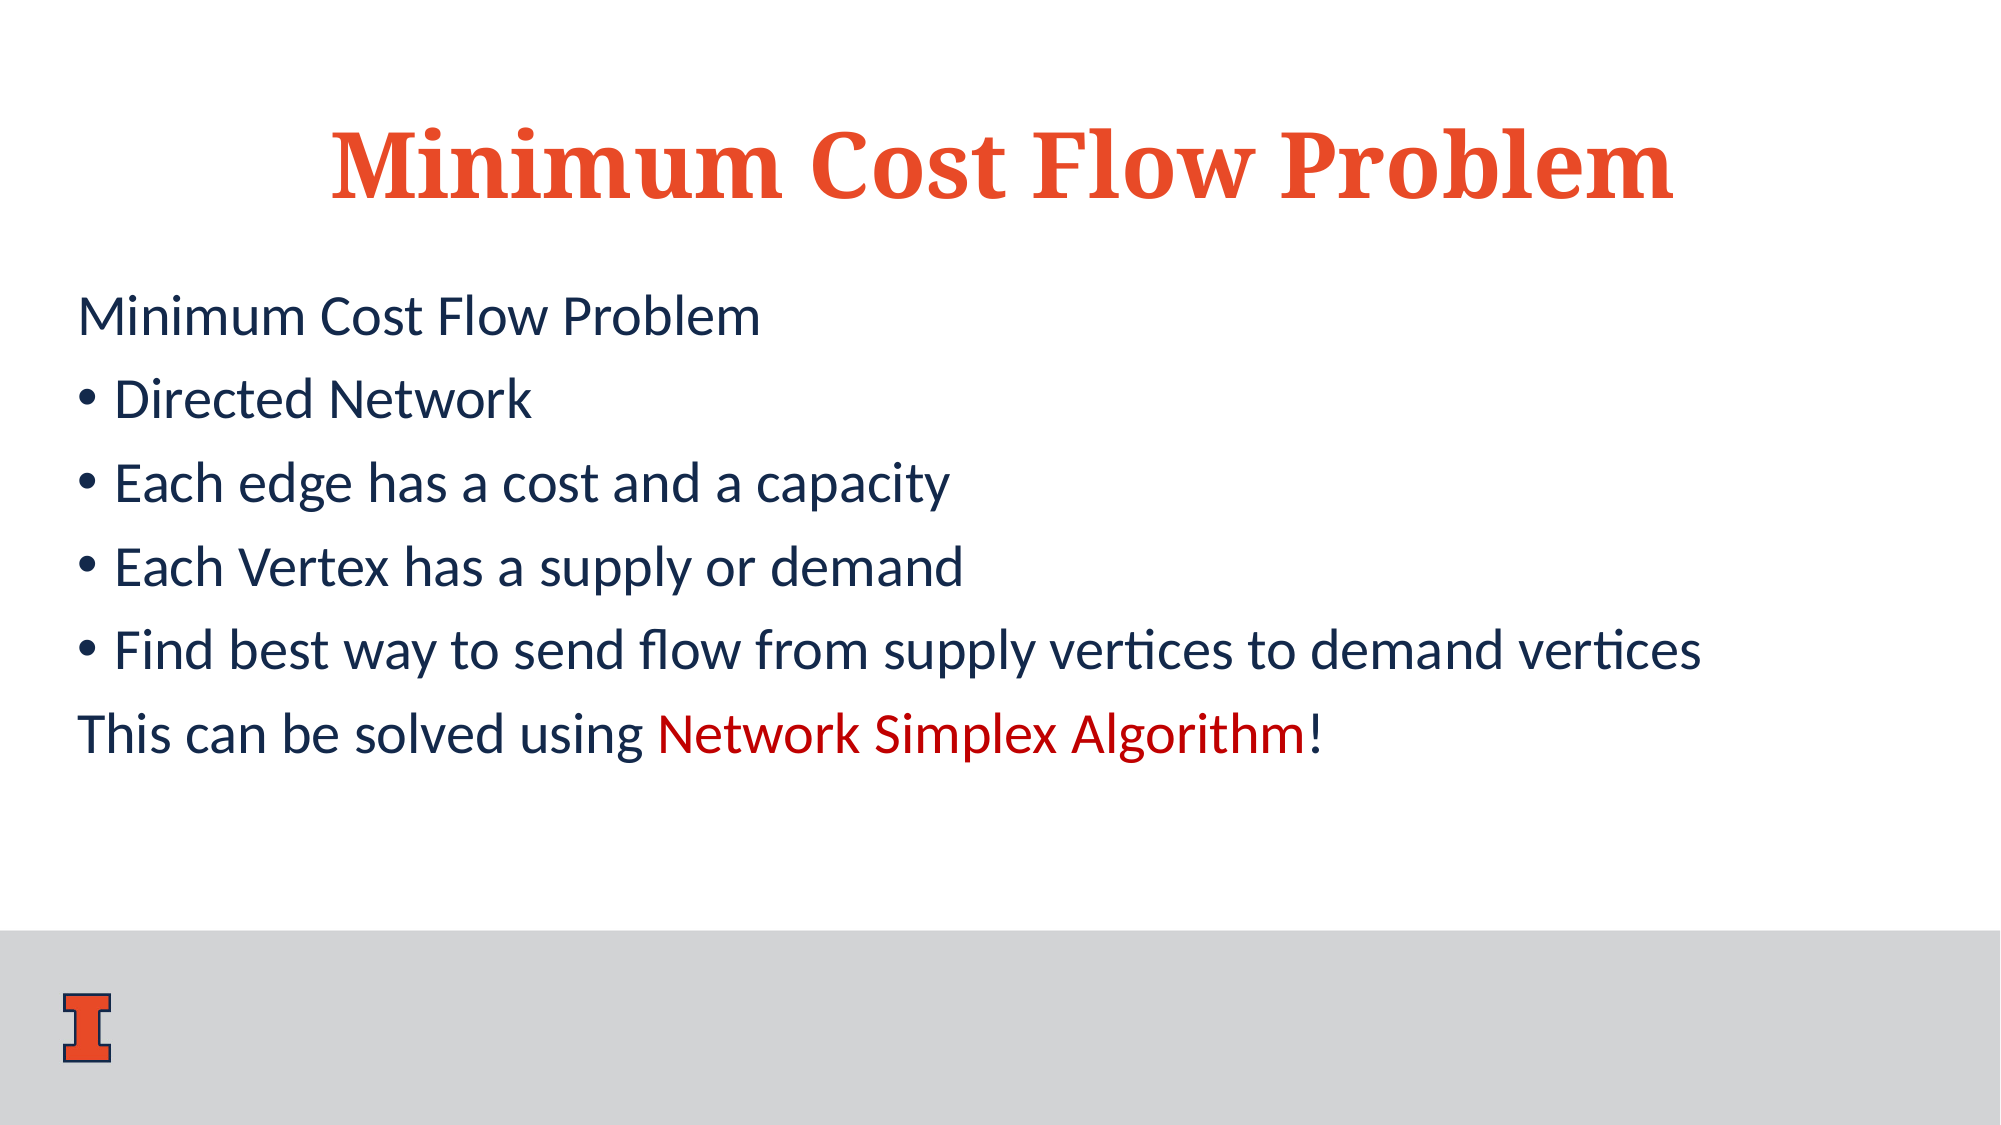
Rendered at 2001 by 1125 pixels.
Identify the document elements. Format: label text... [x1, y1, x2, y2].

list Minimum Cost Flow Problem Directed Network Each edge has a cost and a capacity Each Vertex has a supply or demand Find best way to send flow from supply vertices to demand vertices This can be solved using Network Simplex Algorithm! [62, 277, 1946, 815]
picture [0, 0, 2001, 1125]
title Minimum Cost Flow Problem [62, 59, 1946, 277]
